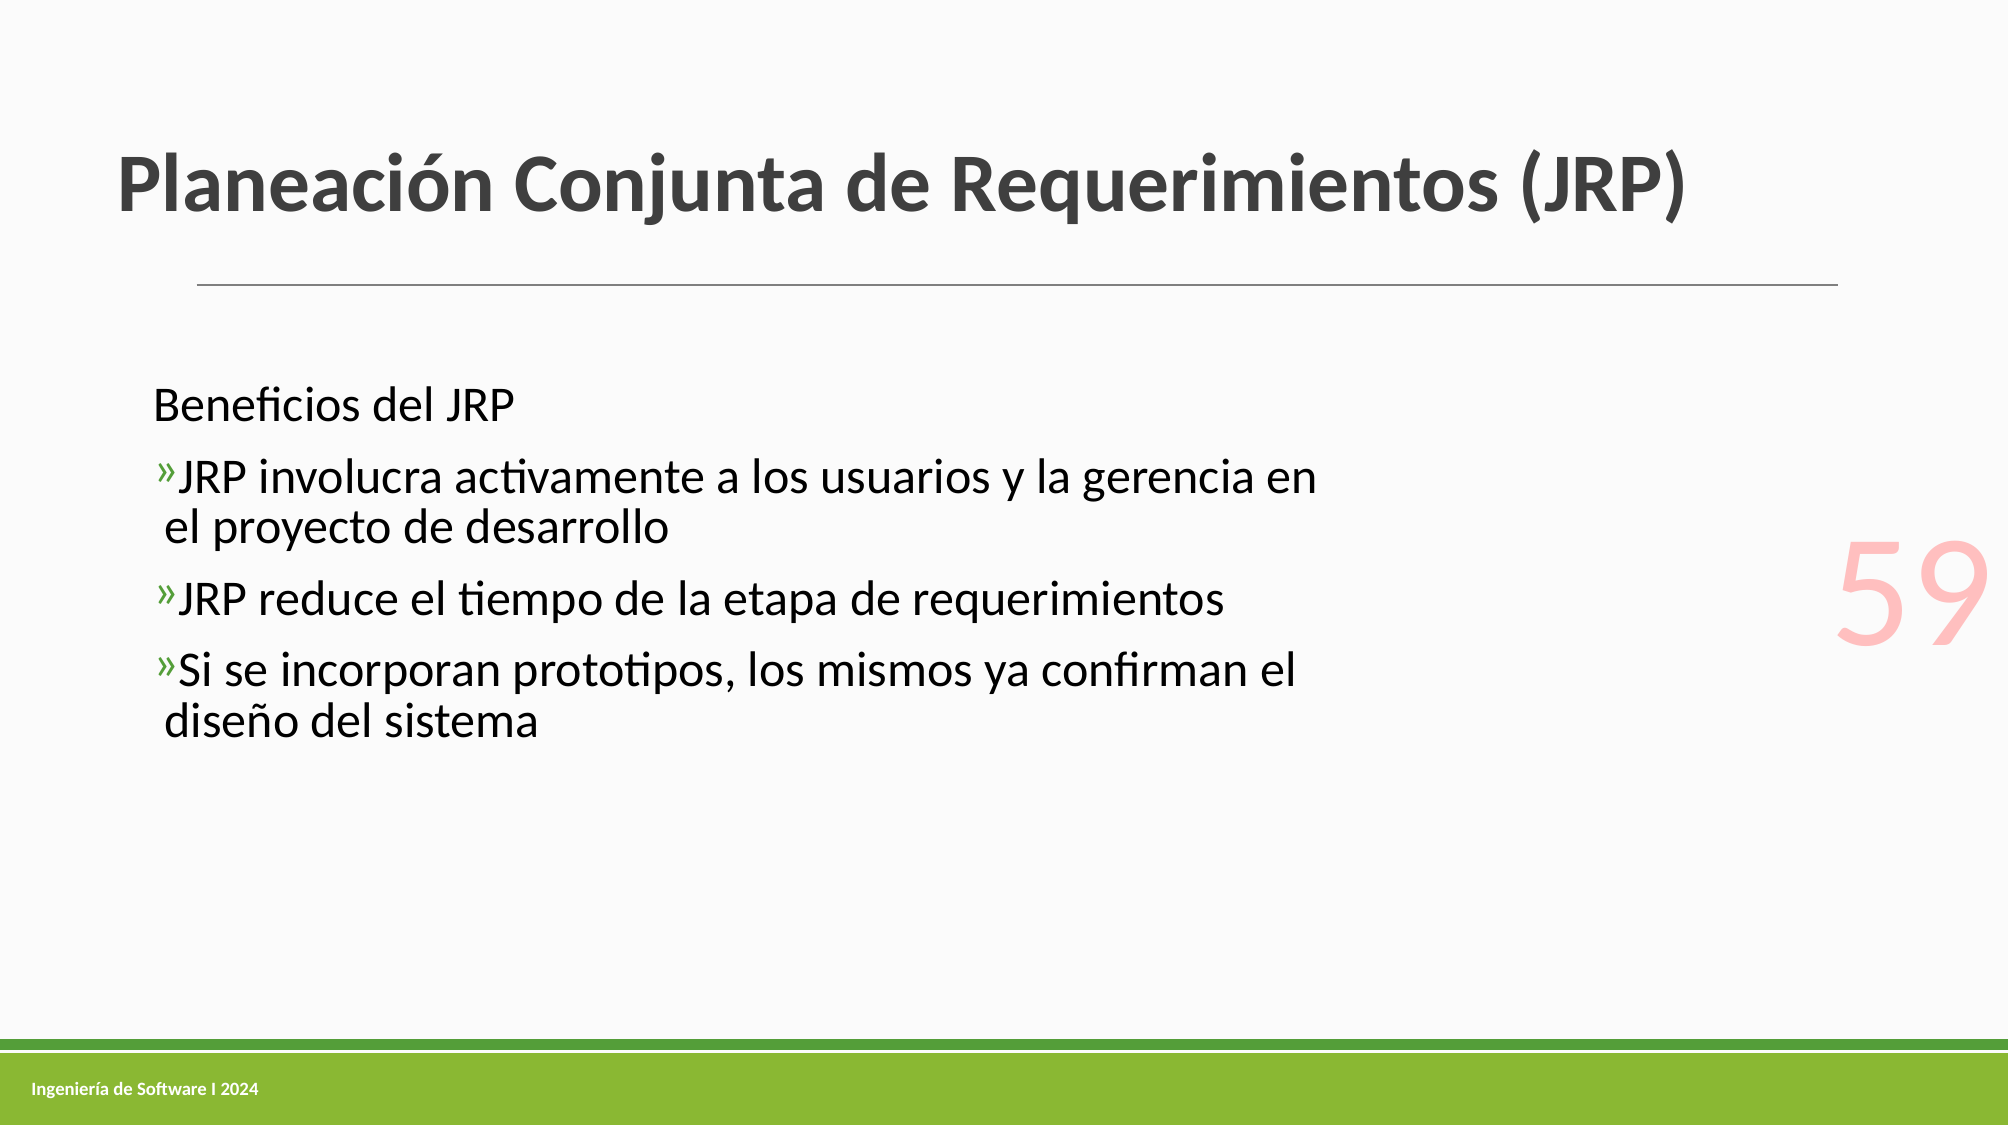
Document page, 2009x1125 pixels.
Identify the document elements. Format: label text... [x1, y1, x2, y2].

list Beneficios del JRP JRP involucra activamente a los usuarios y la gerencia en el proyecto de desarrollo JRP reduce el tiempo de la etapa de requerimientos Si se incorporan prototipos, los mismos ya confirman el diseño del sistema [138, 373, 1360, 433]
slide_number 59 [1526, 456, 2008, 686]
title Planeación Conjunta de Requerimientos (JRP) [102, 81, 1883, 291]
